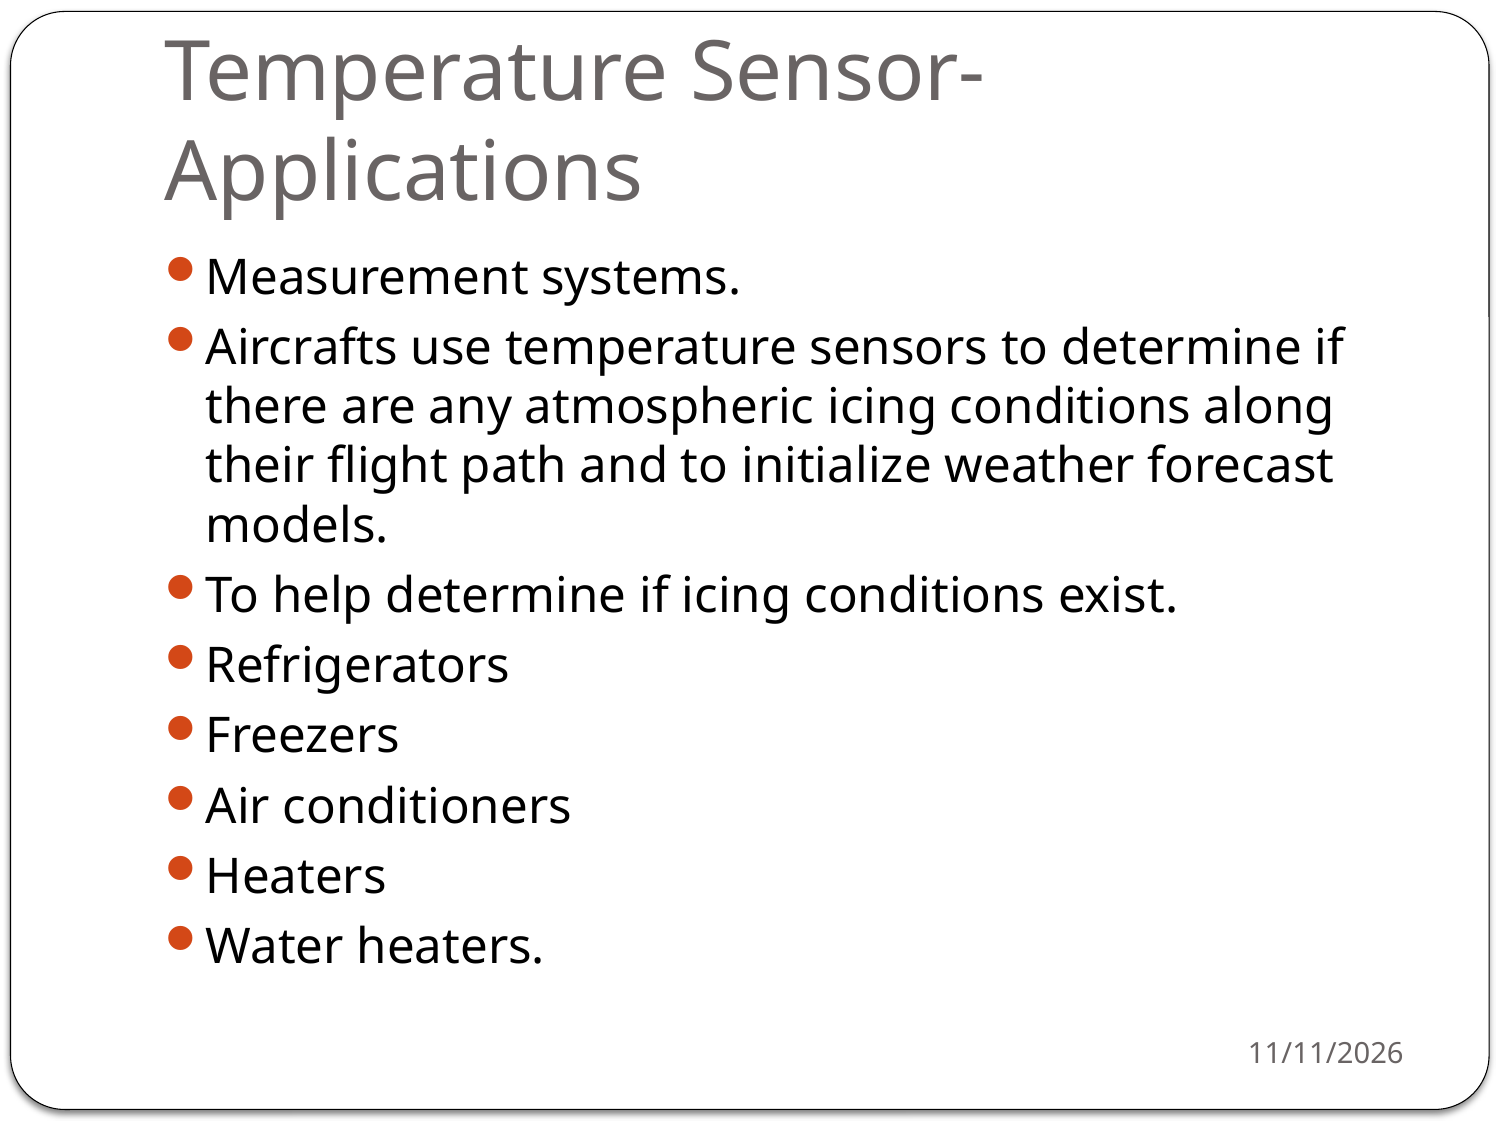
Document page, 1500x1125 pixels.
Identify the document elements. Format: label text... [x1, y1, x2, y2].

list Measurement systems. Aircrafts use temperature sensors to determine if there are any atmospheric icing conditions along their flight path and to initialize weather forecast models. To help determine if icing conditions exist. Refrigerators Freezers Air conditioners Heaters Water heaters. [150, 237, 1425, 988]
title Temperature Sensor- Applications [150, 45, 1425, 233]
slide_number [1012, 1015, 1419, 1094]
